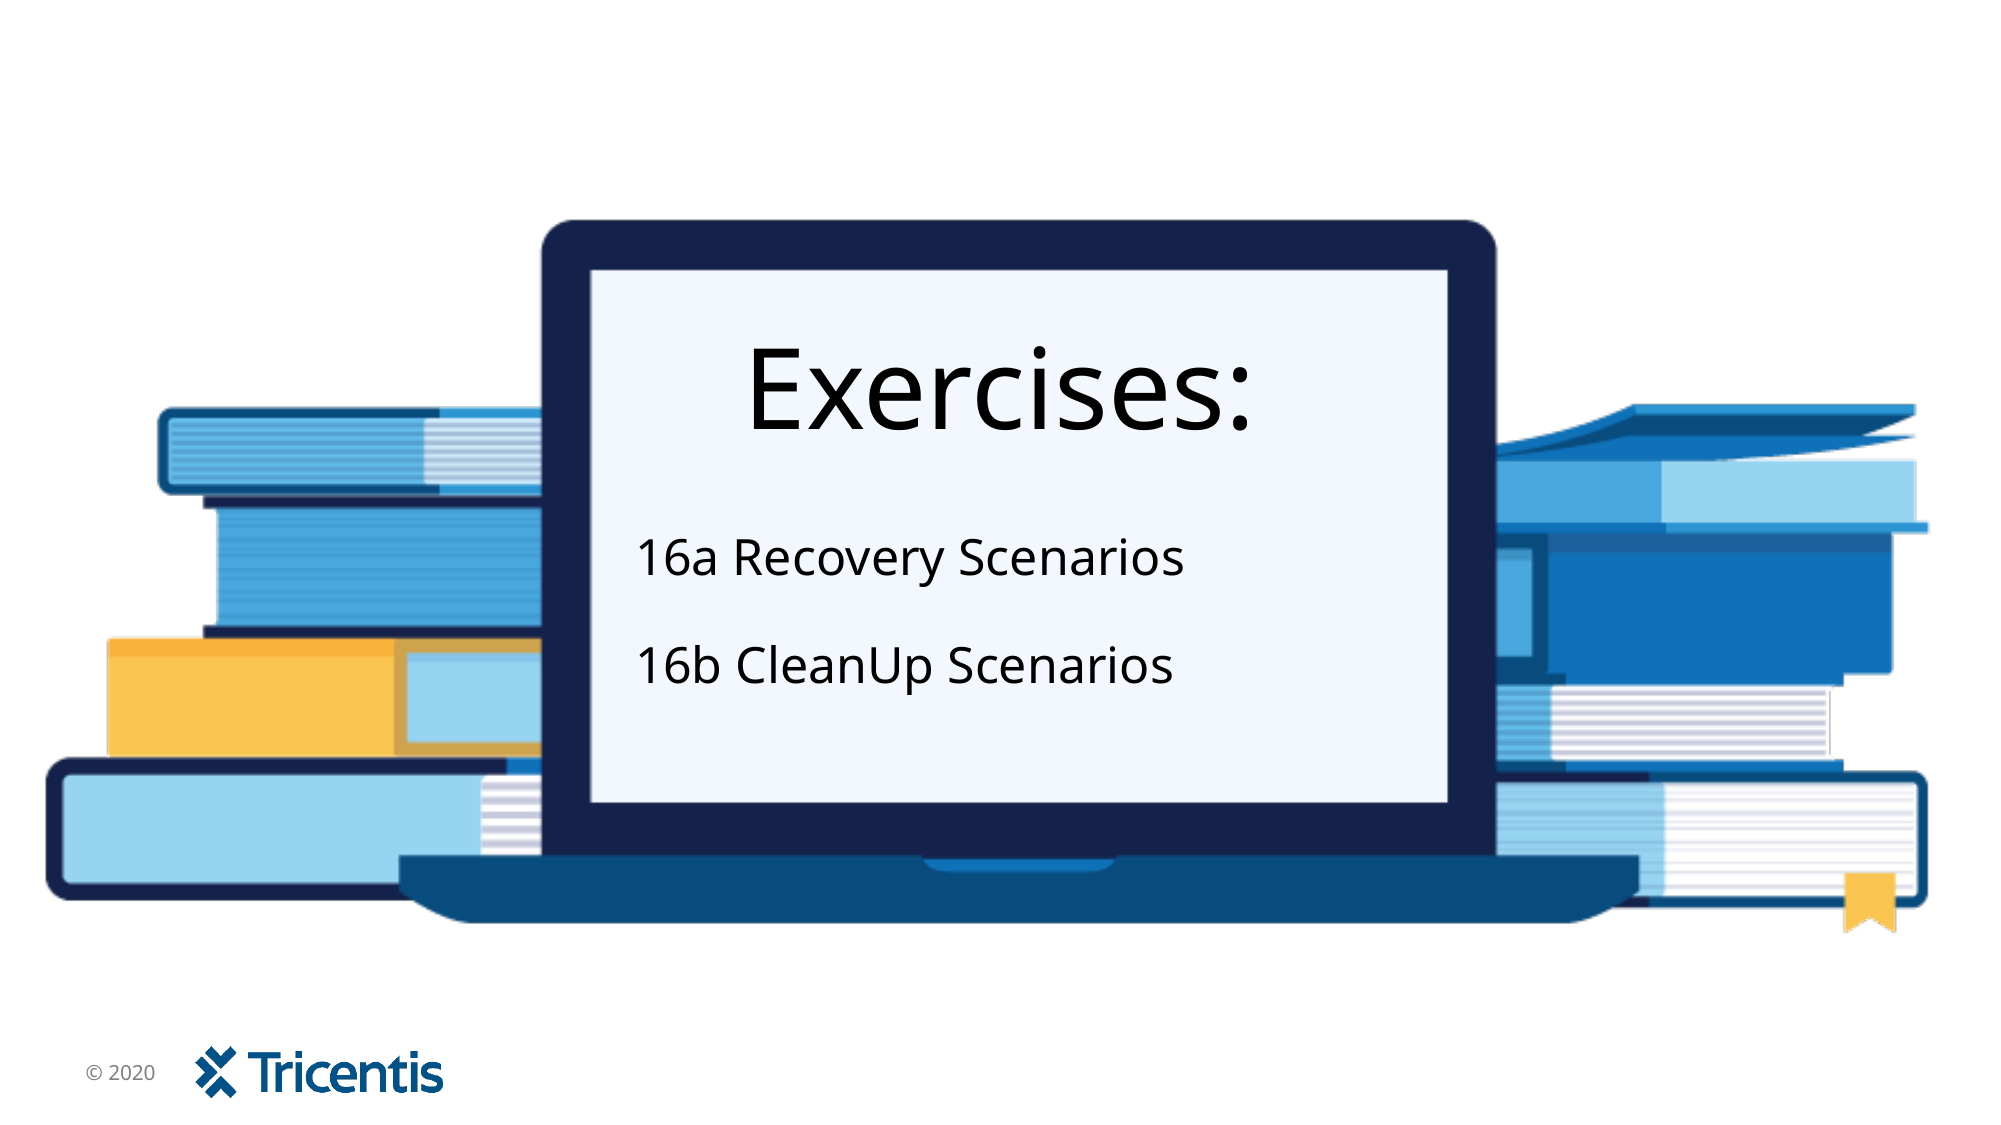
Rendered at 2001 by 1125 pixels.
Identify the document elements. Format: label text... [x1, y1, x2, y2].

title 16a Recovery Scenarios 16b CleanUp Scenarios [619, 439, 1407, 788]
picture [26, 0, 1942, 1125]
